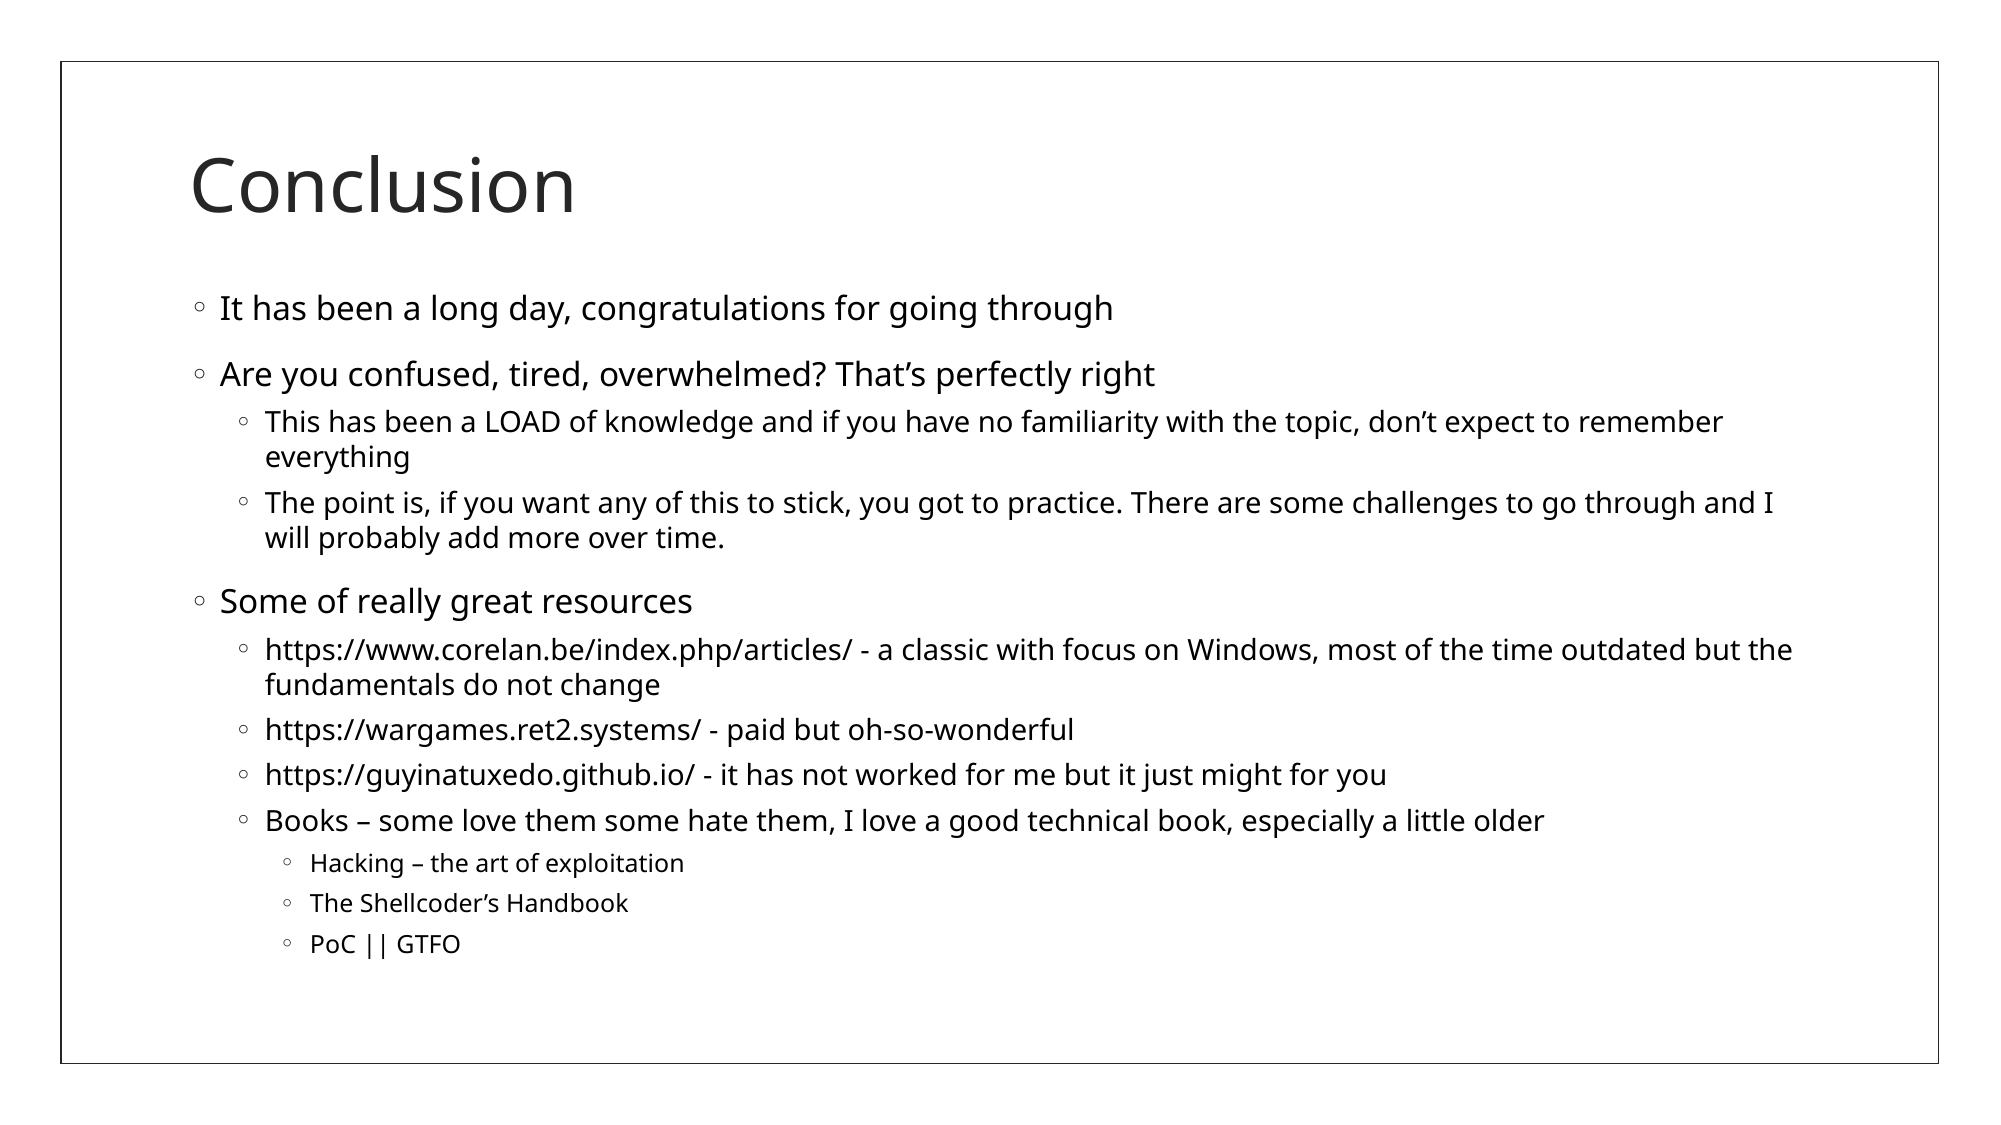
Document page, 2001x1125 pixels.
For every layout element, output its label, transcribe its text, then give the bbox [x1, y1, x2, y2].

list It has been a long day, congratulations for going through Are you confused, tired, overwhelmed? That’s perfectly right This has been a LOAD of knowledge and if you have no familiarity with the topic, don’t expect to remember everything The point is, if you want any of this to stick, you got to practice. There are some challenges to go through and I will probably add more over time. Some of really great resources https://www.corelan.be/index.php/articles/ - a classic with focus on Windows, most of the time outdated but the fundamentals do not change https://wargames.ret2.systems/ - paid but oh-so-wonderful https://guyinatuxedo.github.io/ - it has not worked for me but it just might for you Books – some love them some hate them, I love a good technical book, especially a little older Hacking – the art of exploitation The Shellcoder’s Handbook PoC || GTFO [174, 271, 1825, 1020]
title Conclusion [174, 105, 1825, 271]
